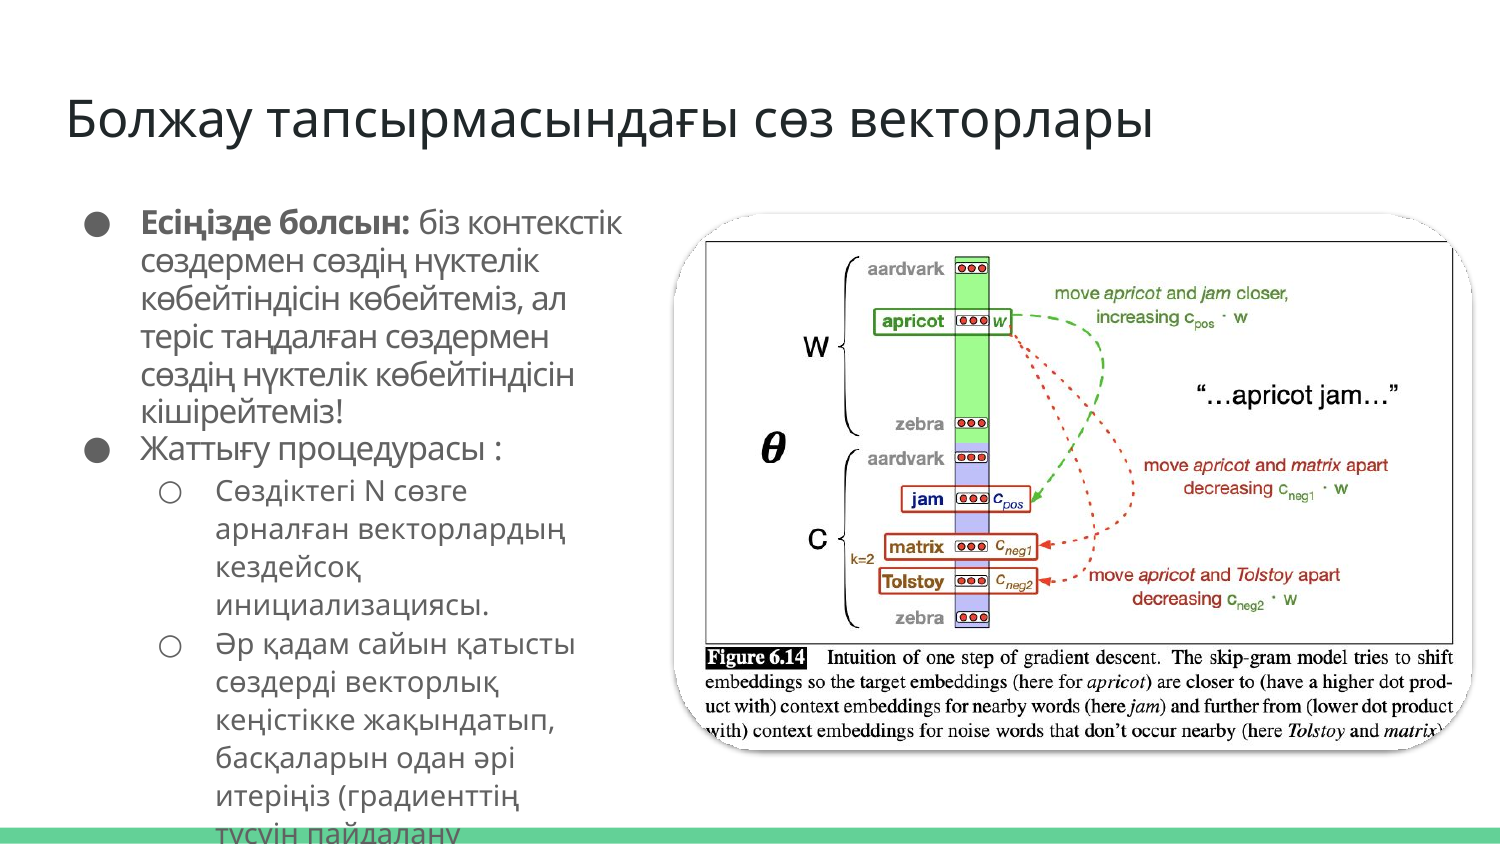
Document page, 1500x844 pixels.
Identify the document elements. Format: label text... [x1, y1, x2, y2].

title Болжау тапсырмасындағы сөз векторлары [63, 82, 1311, 227]
text_box Есіңізде болсын: біз контекстік сөздермен сөздің нүктелік көбейтіндісін көбейтеміз, ал теріс таңдалған сөздермен сөздің нүктелік көбейтіндісін кішірейтеміз! Жаттығу процедурасы : Сөздіктегі N сөзге арналған векторлардың кездейсоқ инициализациясы. Әр қадам сайын қатысты сөздерді векторлық кеңістікке жақындатып, басқаларын одан әрі итеріңіз (градиенттің түсуін пайдалану арқылы). [80, 198, 646, 844]
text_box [664, 207, 1482, 763]
